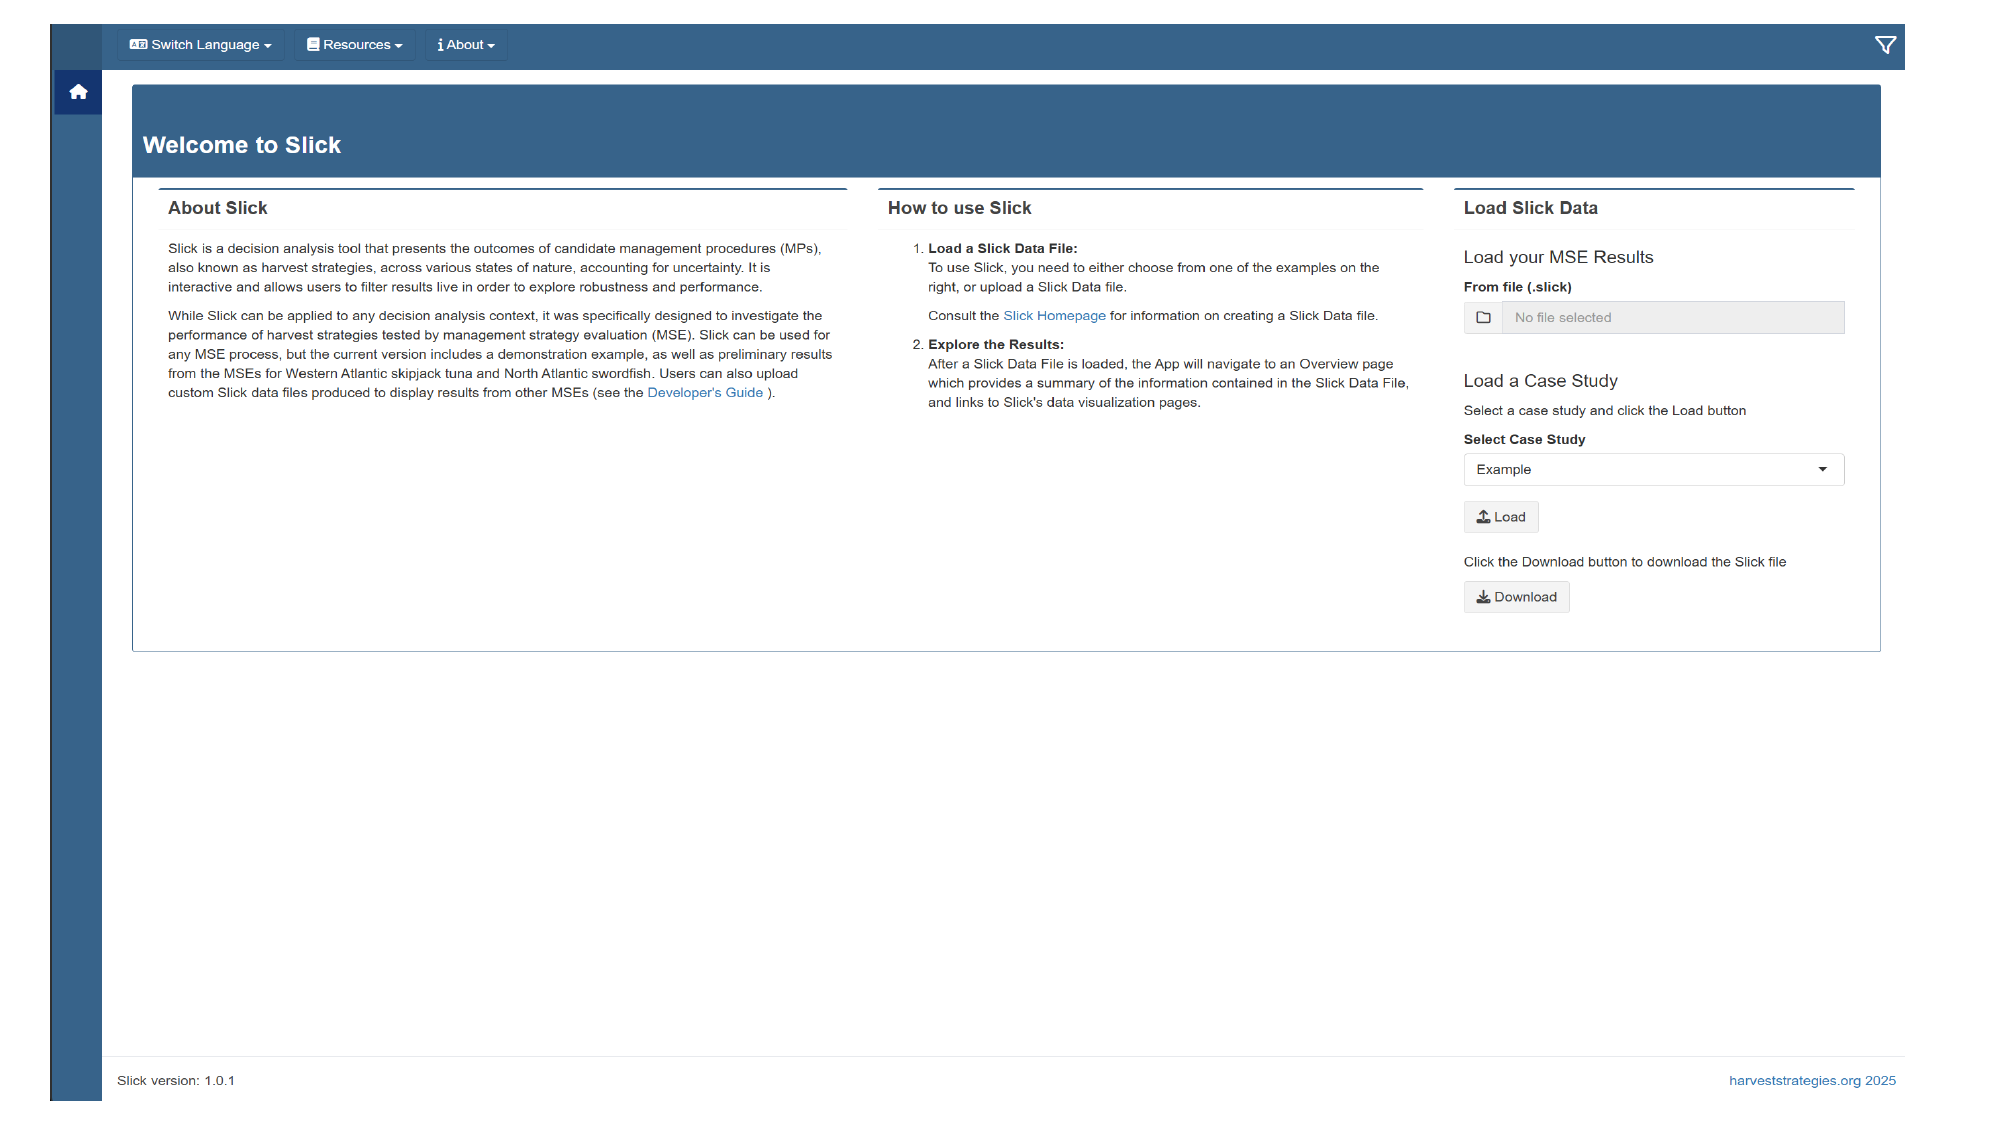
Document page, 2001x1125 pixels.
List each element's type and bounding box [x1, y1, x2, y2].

picture [50, 23, 1905, 1102]
